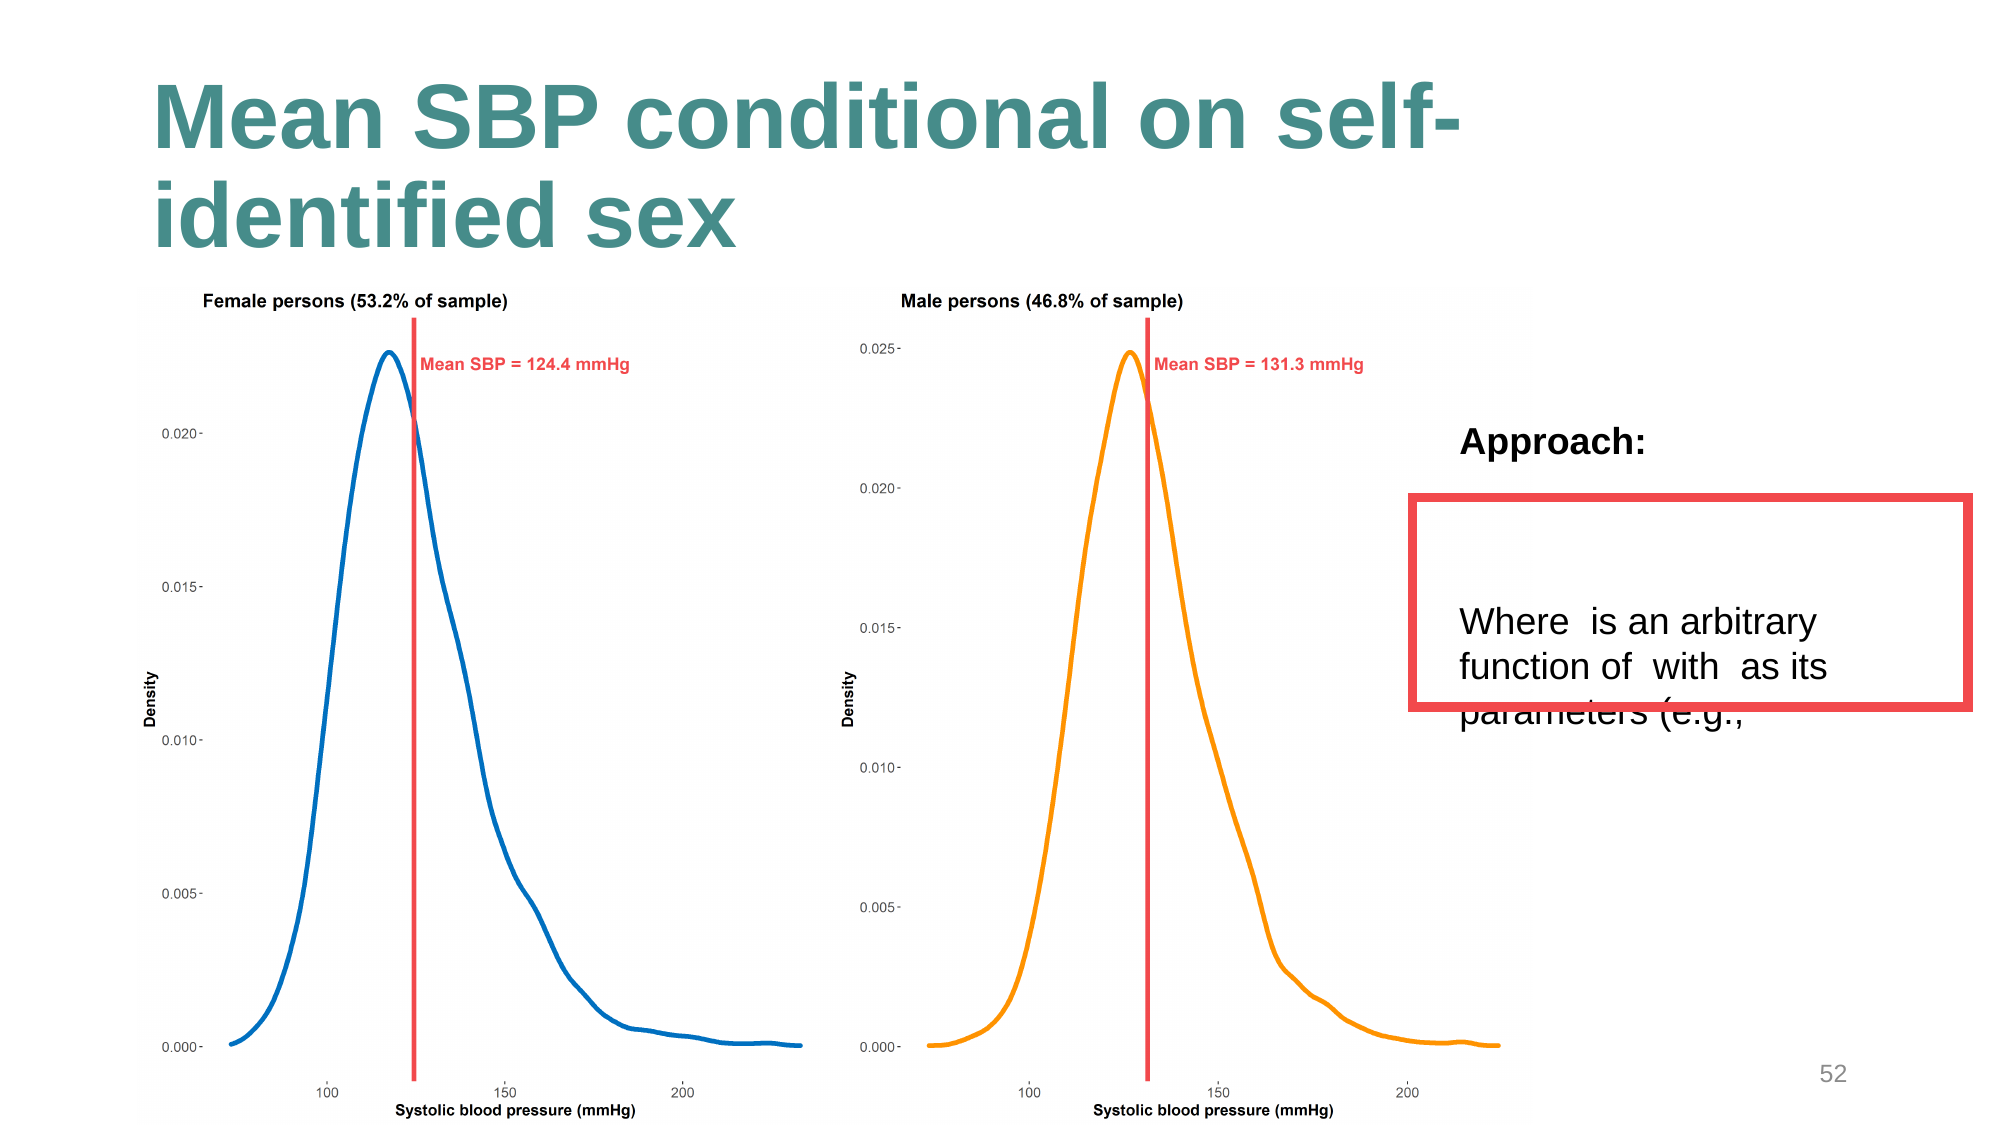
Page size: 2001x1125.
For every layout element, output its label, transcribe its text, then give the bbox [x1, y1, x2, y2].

picture [137, 287, 1533, 1125]
text_box [1533, 496, 1969, 708]
title Mean SBP conditional on self-identified sex [137, 59, 1863, 278]
slide_number 52 [1533, 1042, 1863, 1103]
